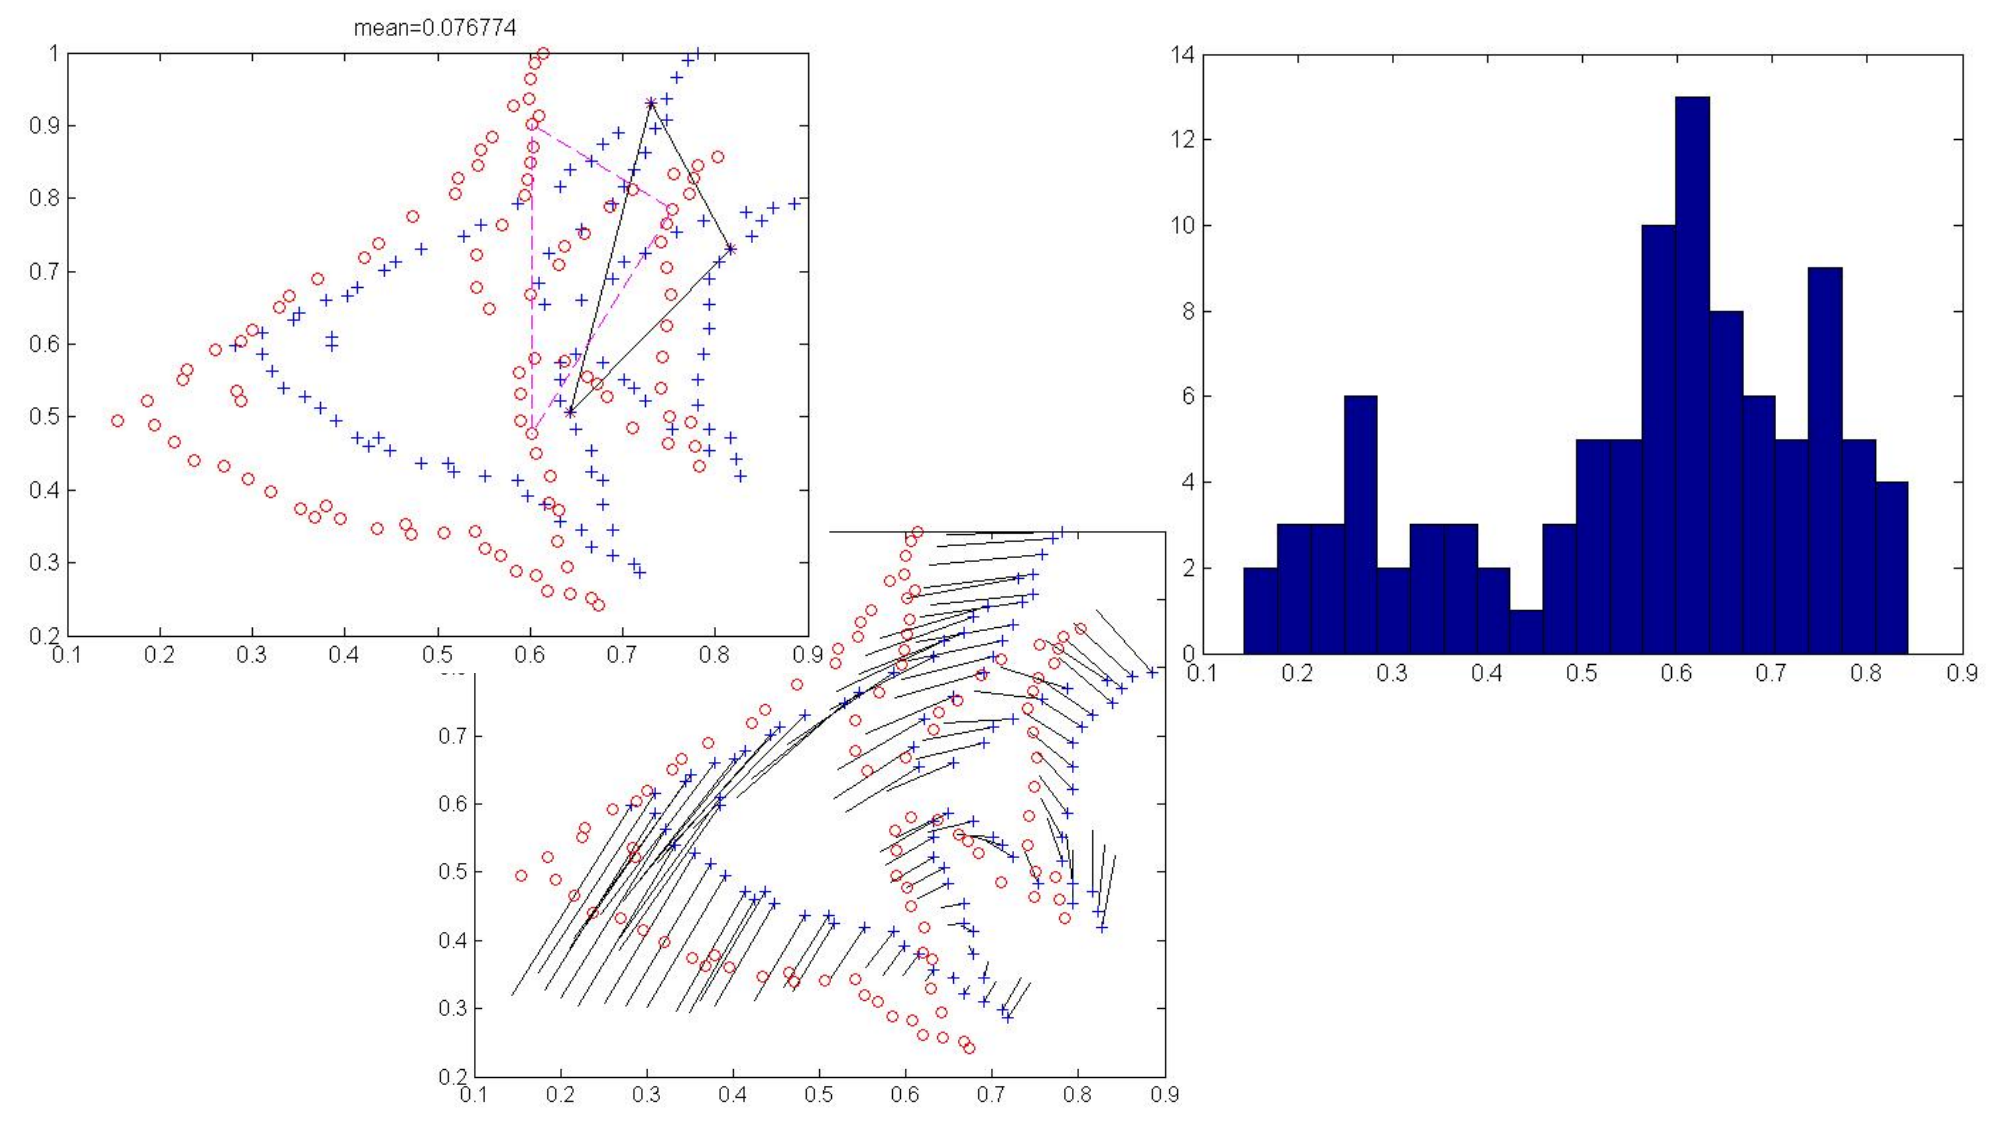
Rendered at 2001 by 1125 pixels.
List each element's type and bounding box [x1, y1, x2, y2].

list [0, 0, 830, 673]
picture [359, 0, 2000, 1125]
